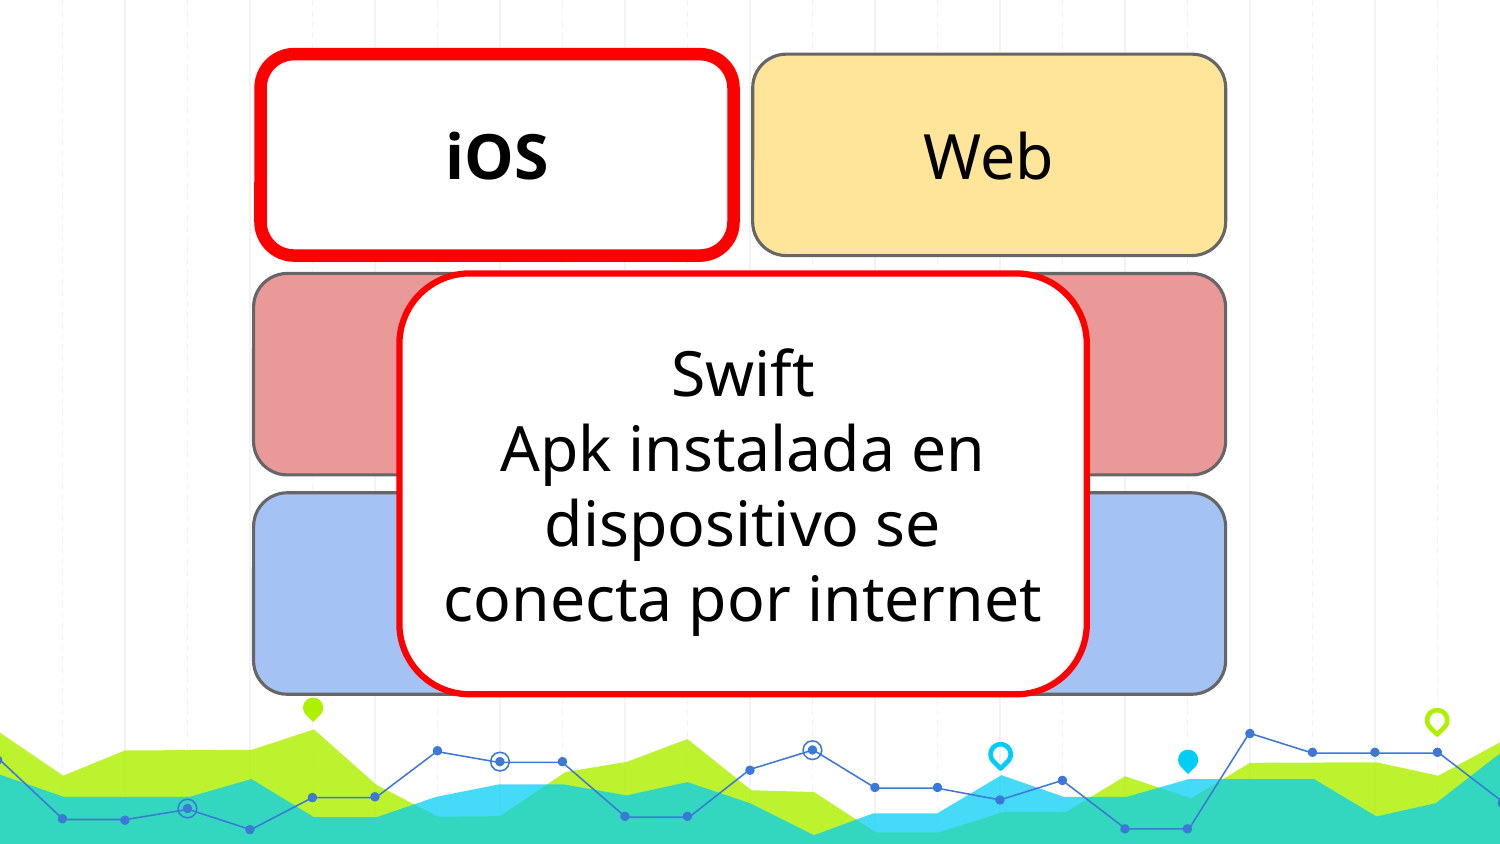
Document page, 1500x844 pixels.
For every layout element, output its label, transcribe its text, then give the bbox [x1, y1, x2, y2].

text_box Base de datos [253, 492, 463, 695]
text_box Web [752, 54, 1226, 256]
text_box Lógica del negocio [1025, 273, 1226, 475]
text_box Lógica del negocio [253, 273, 460, 475]
text_box Base de datos [1023, 492, 1226, 695]
text_box Swift Apk instalada en dispositivo se conecta por internet [399, 273, 1087, 695]
text_box iOS [260, 54, 734, 256]
